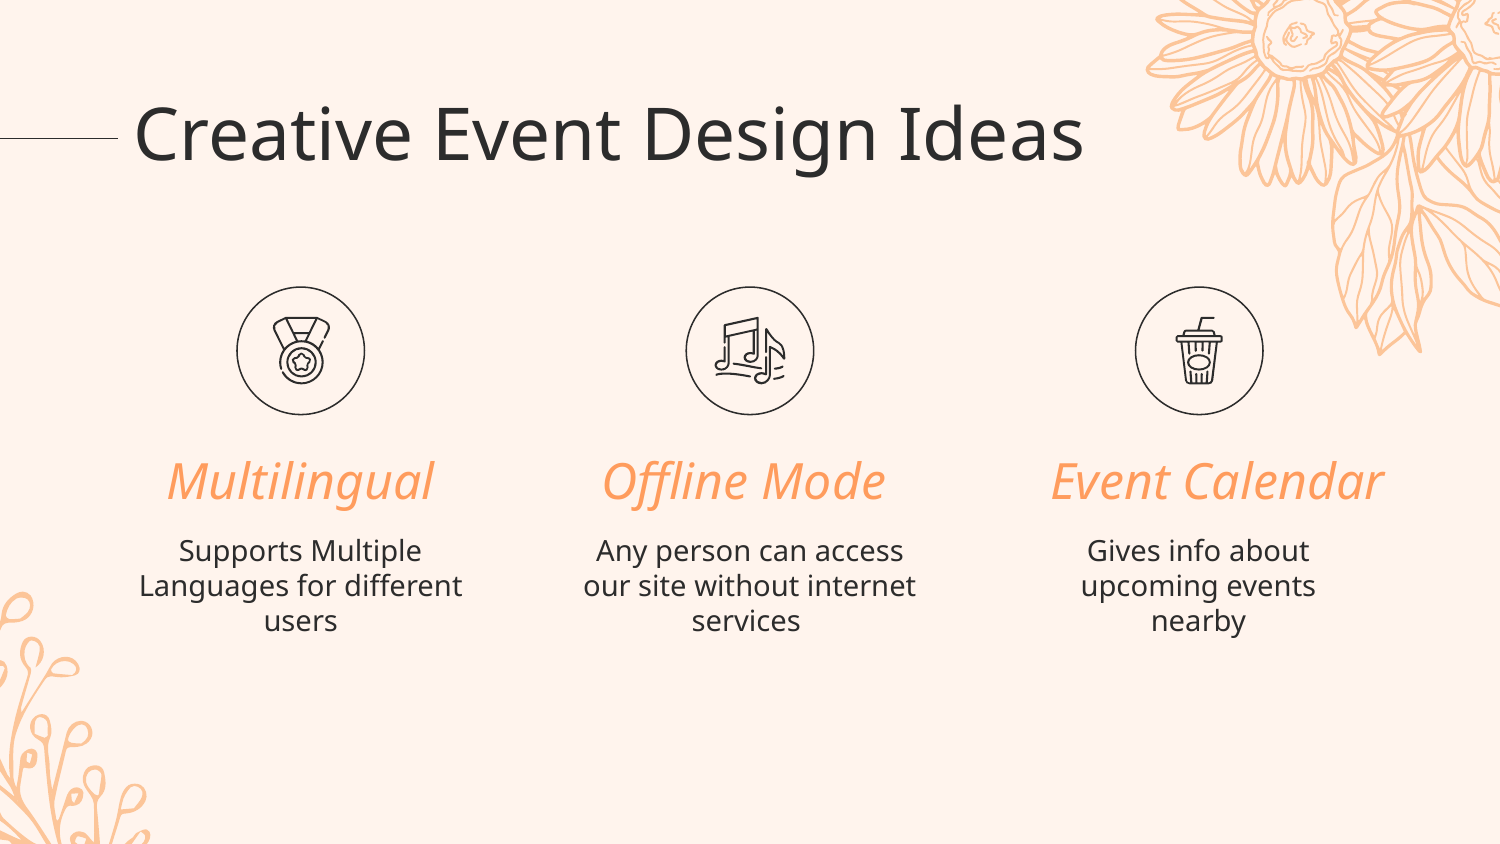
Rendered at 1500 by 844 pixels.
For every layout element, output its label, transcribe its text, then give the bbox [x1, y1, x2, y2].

subtitle Supports Multiple Languages for different users [116, 517, 485, 647]
text_box [236, 287, 365, 415]
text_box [1185, 0, 1500, 402]
text_box [1135, 290, 1223, 415]
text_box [271, 316, 332, 385]
subtitle Event Calendar [1014, 442, 1408, 517]
subtitle Any person can access our site without internet services [566, 517, 934, 647]
title Creative Event Design Ideas [118, 72, 1180, 167]
subtitle Gives info about upcoming events nearby [1014, 517, 1383, 647]
subtitle Offline Mode [566, 442, 934, 517]
text_box [686, 287, 814, 415]
subtitle Multilingual [116, 442, 485, 517]
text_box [714, 316, 786, 385]
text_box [1175, 316, 1180, 385]
